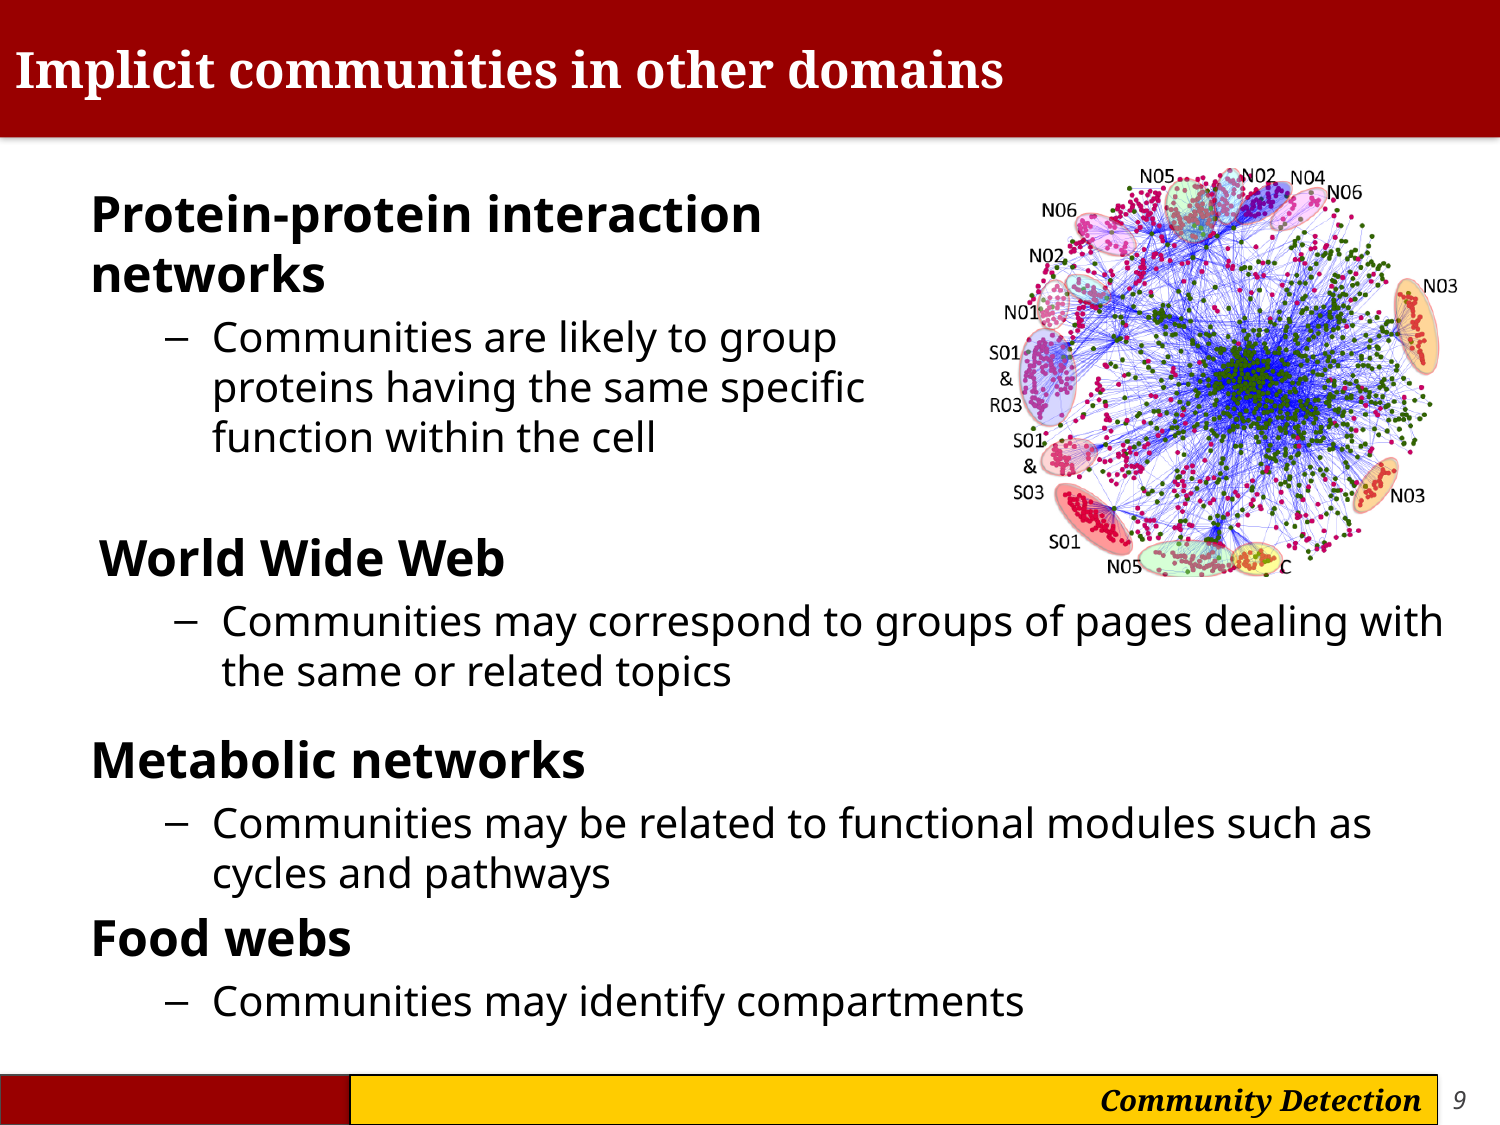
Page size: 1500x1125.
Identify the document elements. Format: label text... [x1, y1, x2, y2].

text_box Metabolic networks Communities may be related to functional modules such as cycles and pathways Food webs Communities may identify compartments [74, 720, 1464, 1107]
title Implicit communities in other domains [0, 0, 1500, 138]
list Protein-protein interaction networks Communities are likely to group proteins having the same specific function within the cell [75, 174, 969, 475]
picture [974, 168, 1464, 577]
text_box World Wide Web Communities may correspond to groups of pages dealing with the same or related topics [84, 518, 1500, 813]
